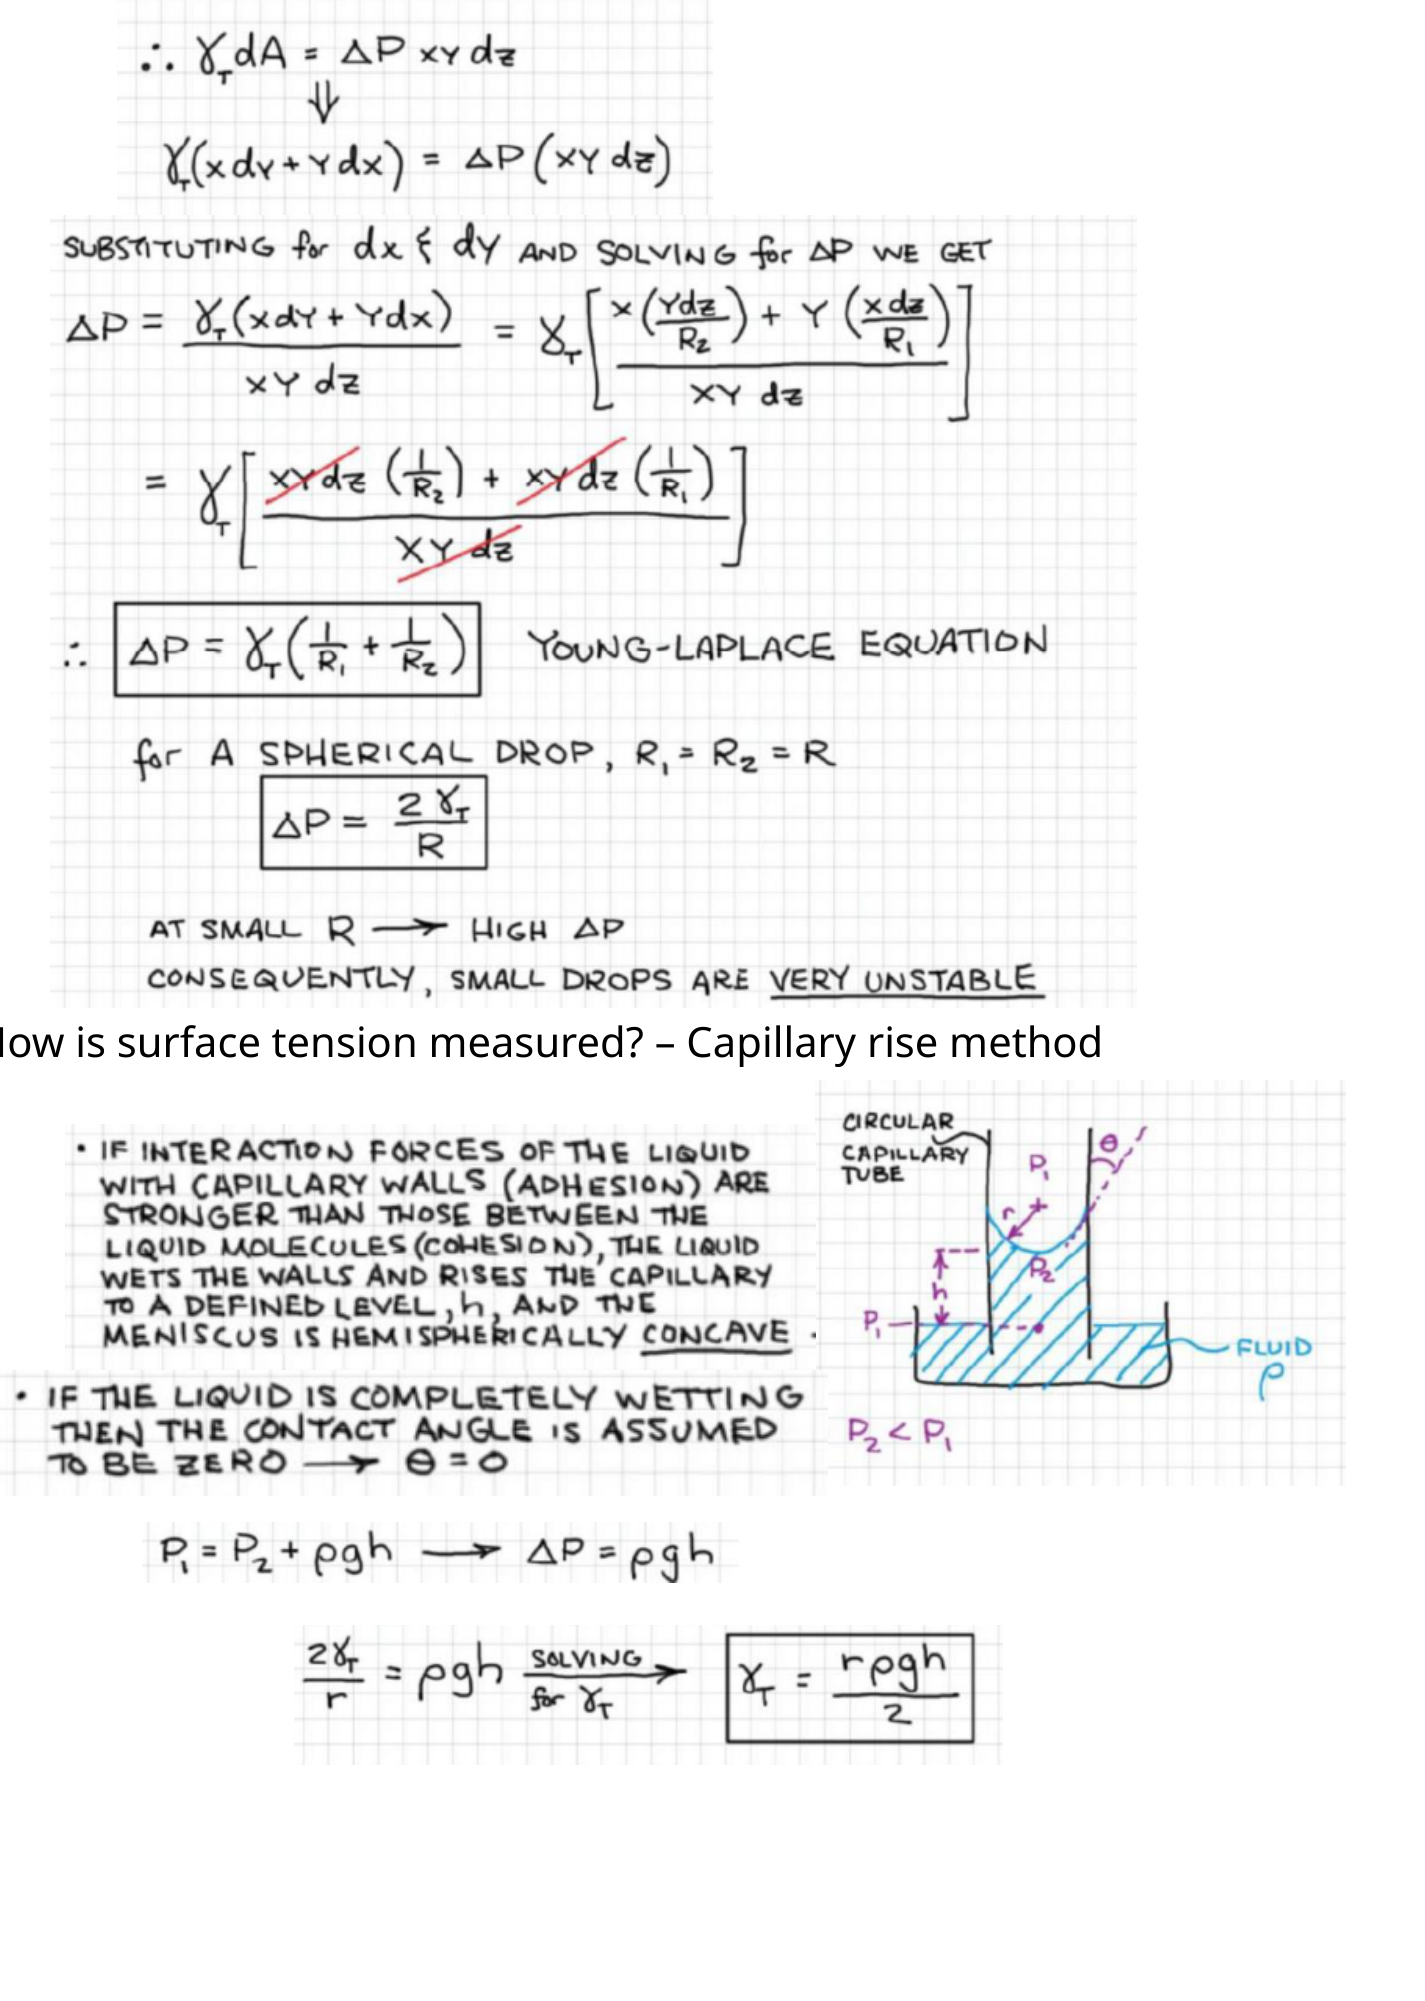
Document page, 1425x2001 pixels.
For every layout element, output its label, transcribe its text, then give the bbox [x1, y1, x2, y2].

picture [49, 0, 1137, 1009]
picture [294, 1624, 1003, 1765]
picture [0, 1080, 1346, 1497]
picture [142, 1522, 739, 1583]
text_box How is surface tension measured? – Capillary rise method [0, 1007, 1119, 1073]
